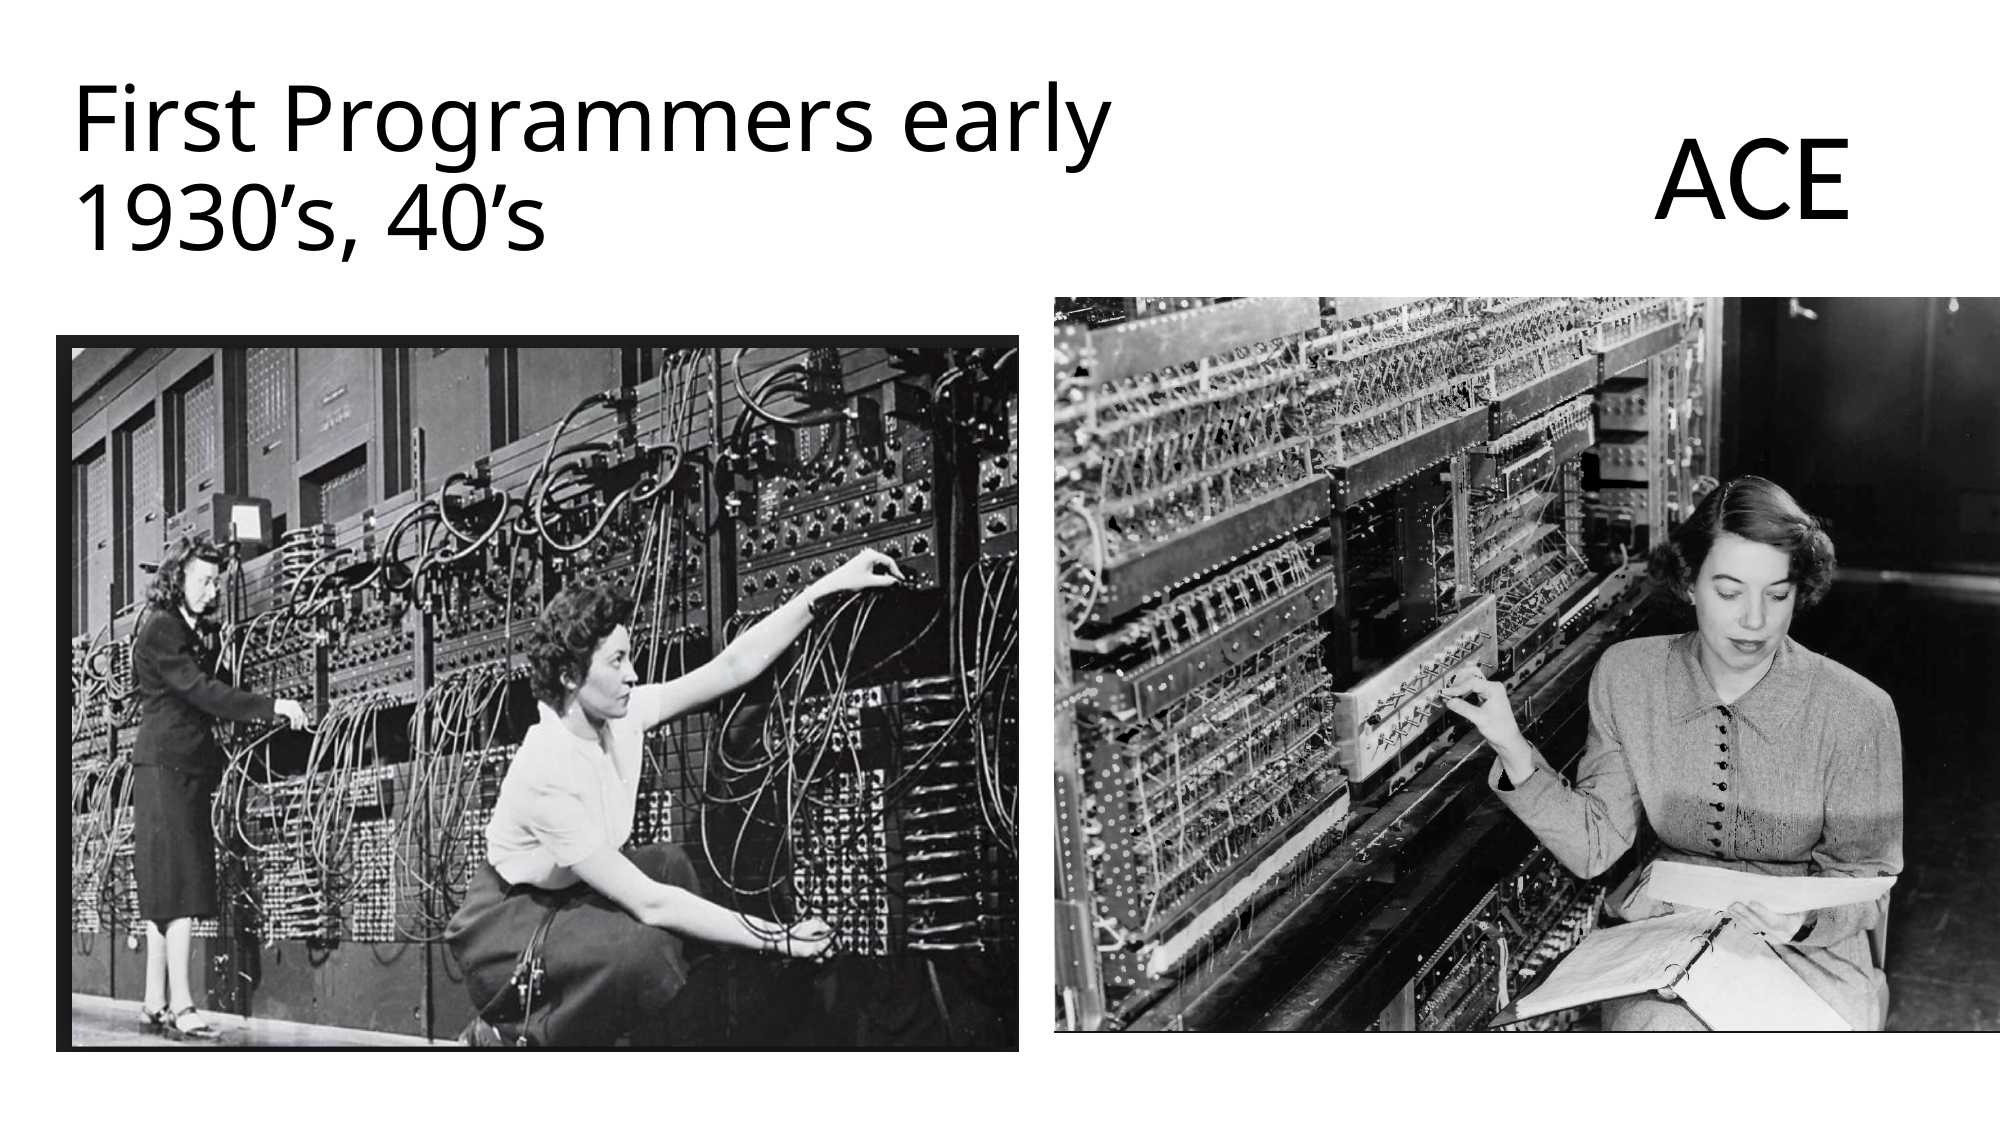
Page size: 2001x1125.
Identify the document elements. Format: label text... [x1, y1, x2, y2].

picture [1054, 297, 2000, 1033]
title First Programmers early 1930’s, 40’s [56, 62, 1417, 280]
text_box ACE [1639, 87, 1869, 253]
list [56, 335, 1020, 1052]
